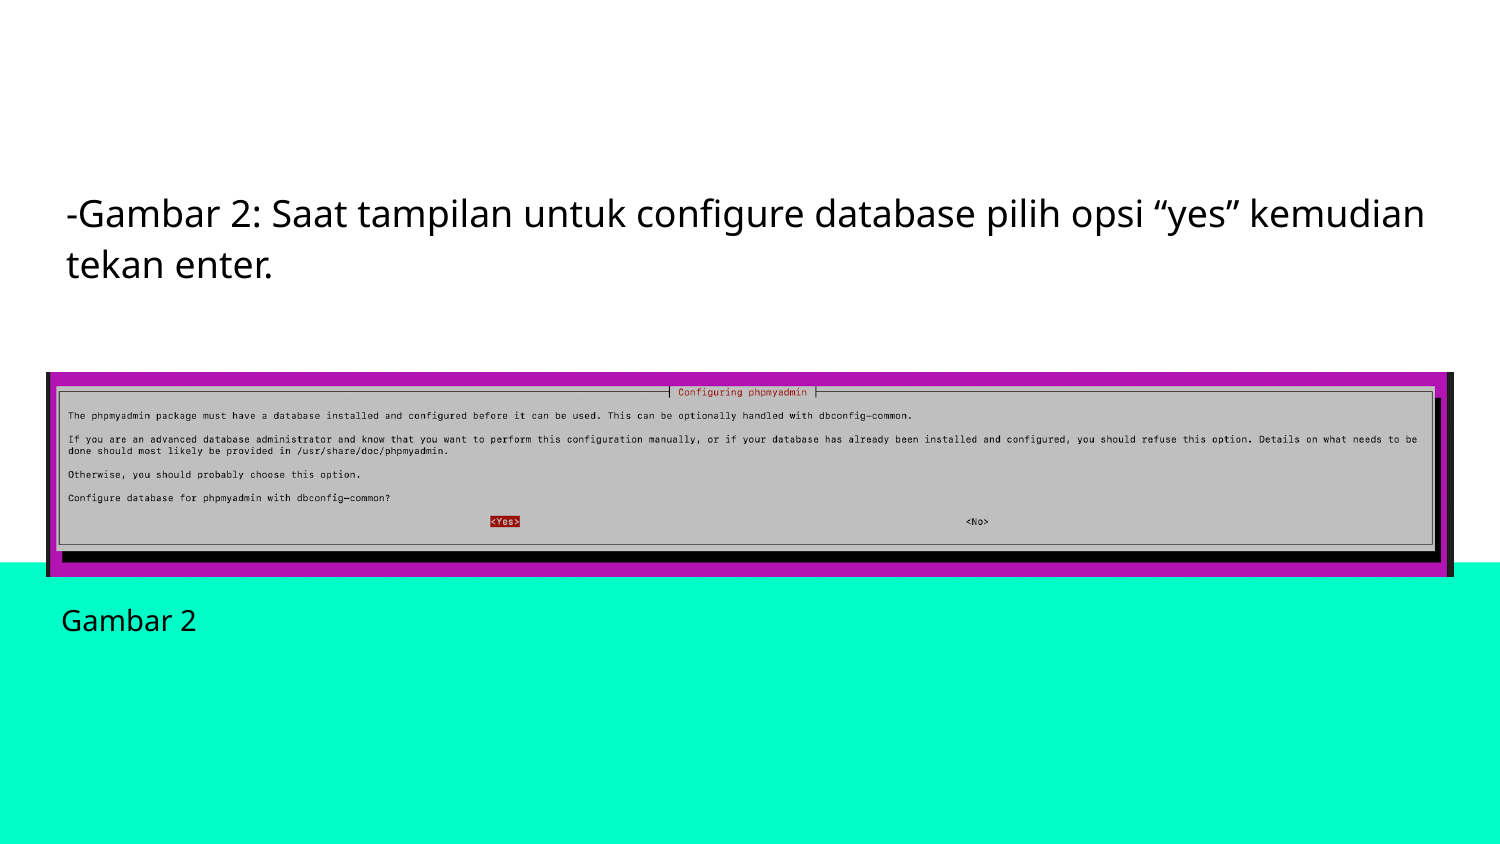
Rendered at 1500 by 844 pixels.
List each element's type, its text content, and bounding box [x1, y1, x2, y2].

text_box Gambar 2 [46, 586, 472, 668]
picture [45, 372, 1455, 578]
subtitle -Gambar 2: Saat tampilan untuk configure database pilih opsi “yes” kemudian tekan enter. [51, 176, 1449, 293]
